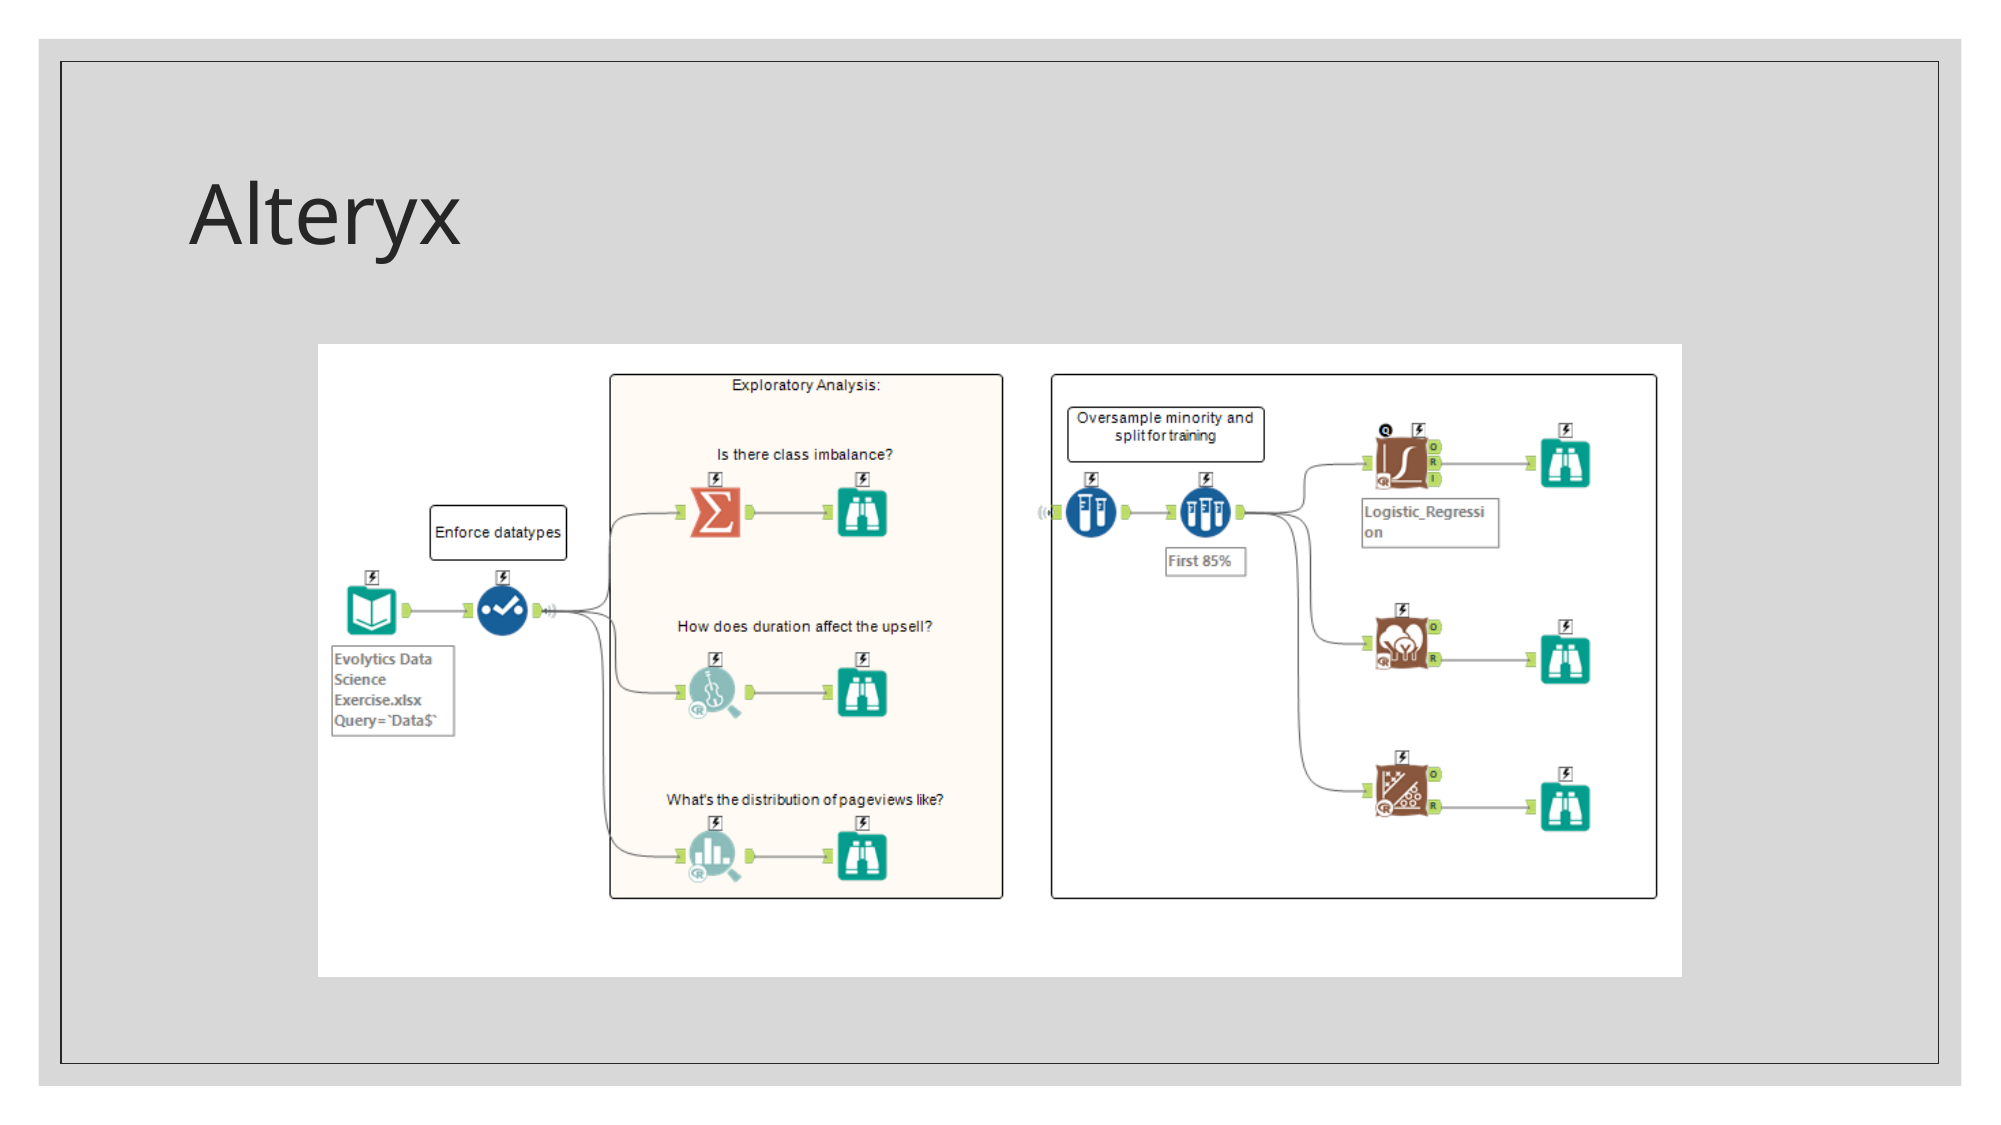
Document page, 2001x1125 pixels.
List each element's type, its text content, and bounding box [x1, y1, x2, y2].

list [318, 344, 1682, 977]
title Alteryx [174, 105, 1825, 331]
